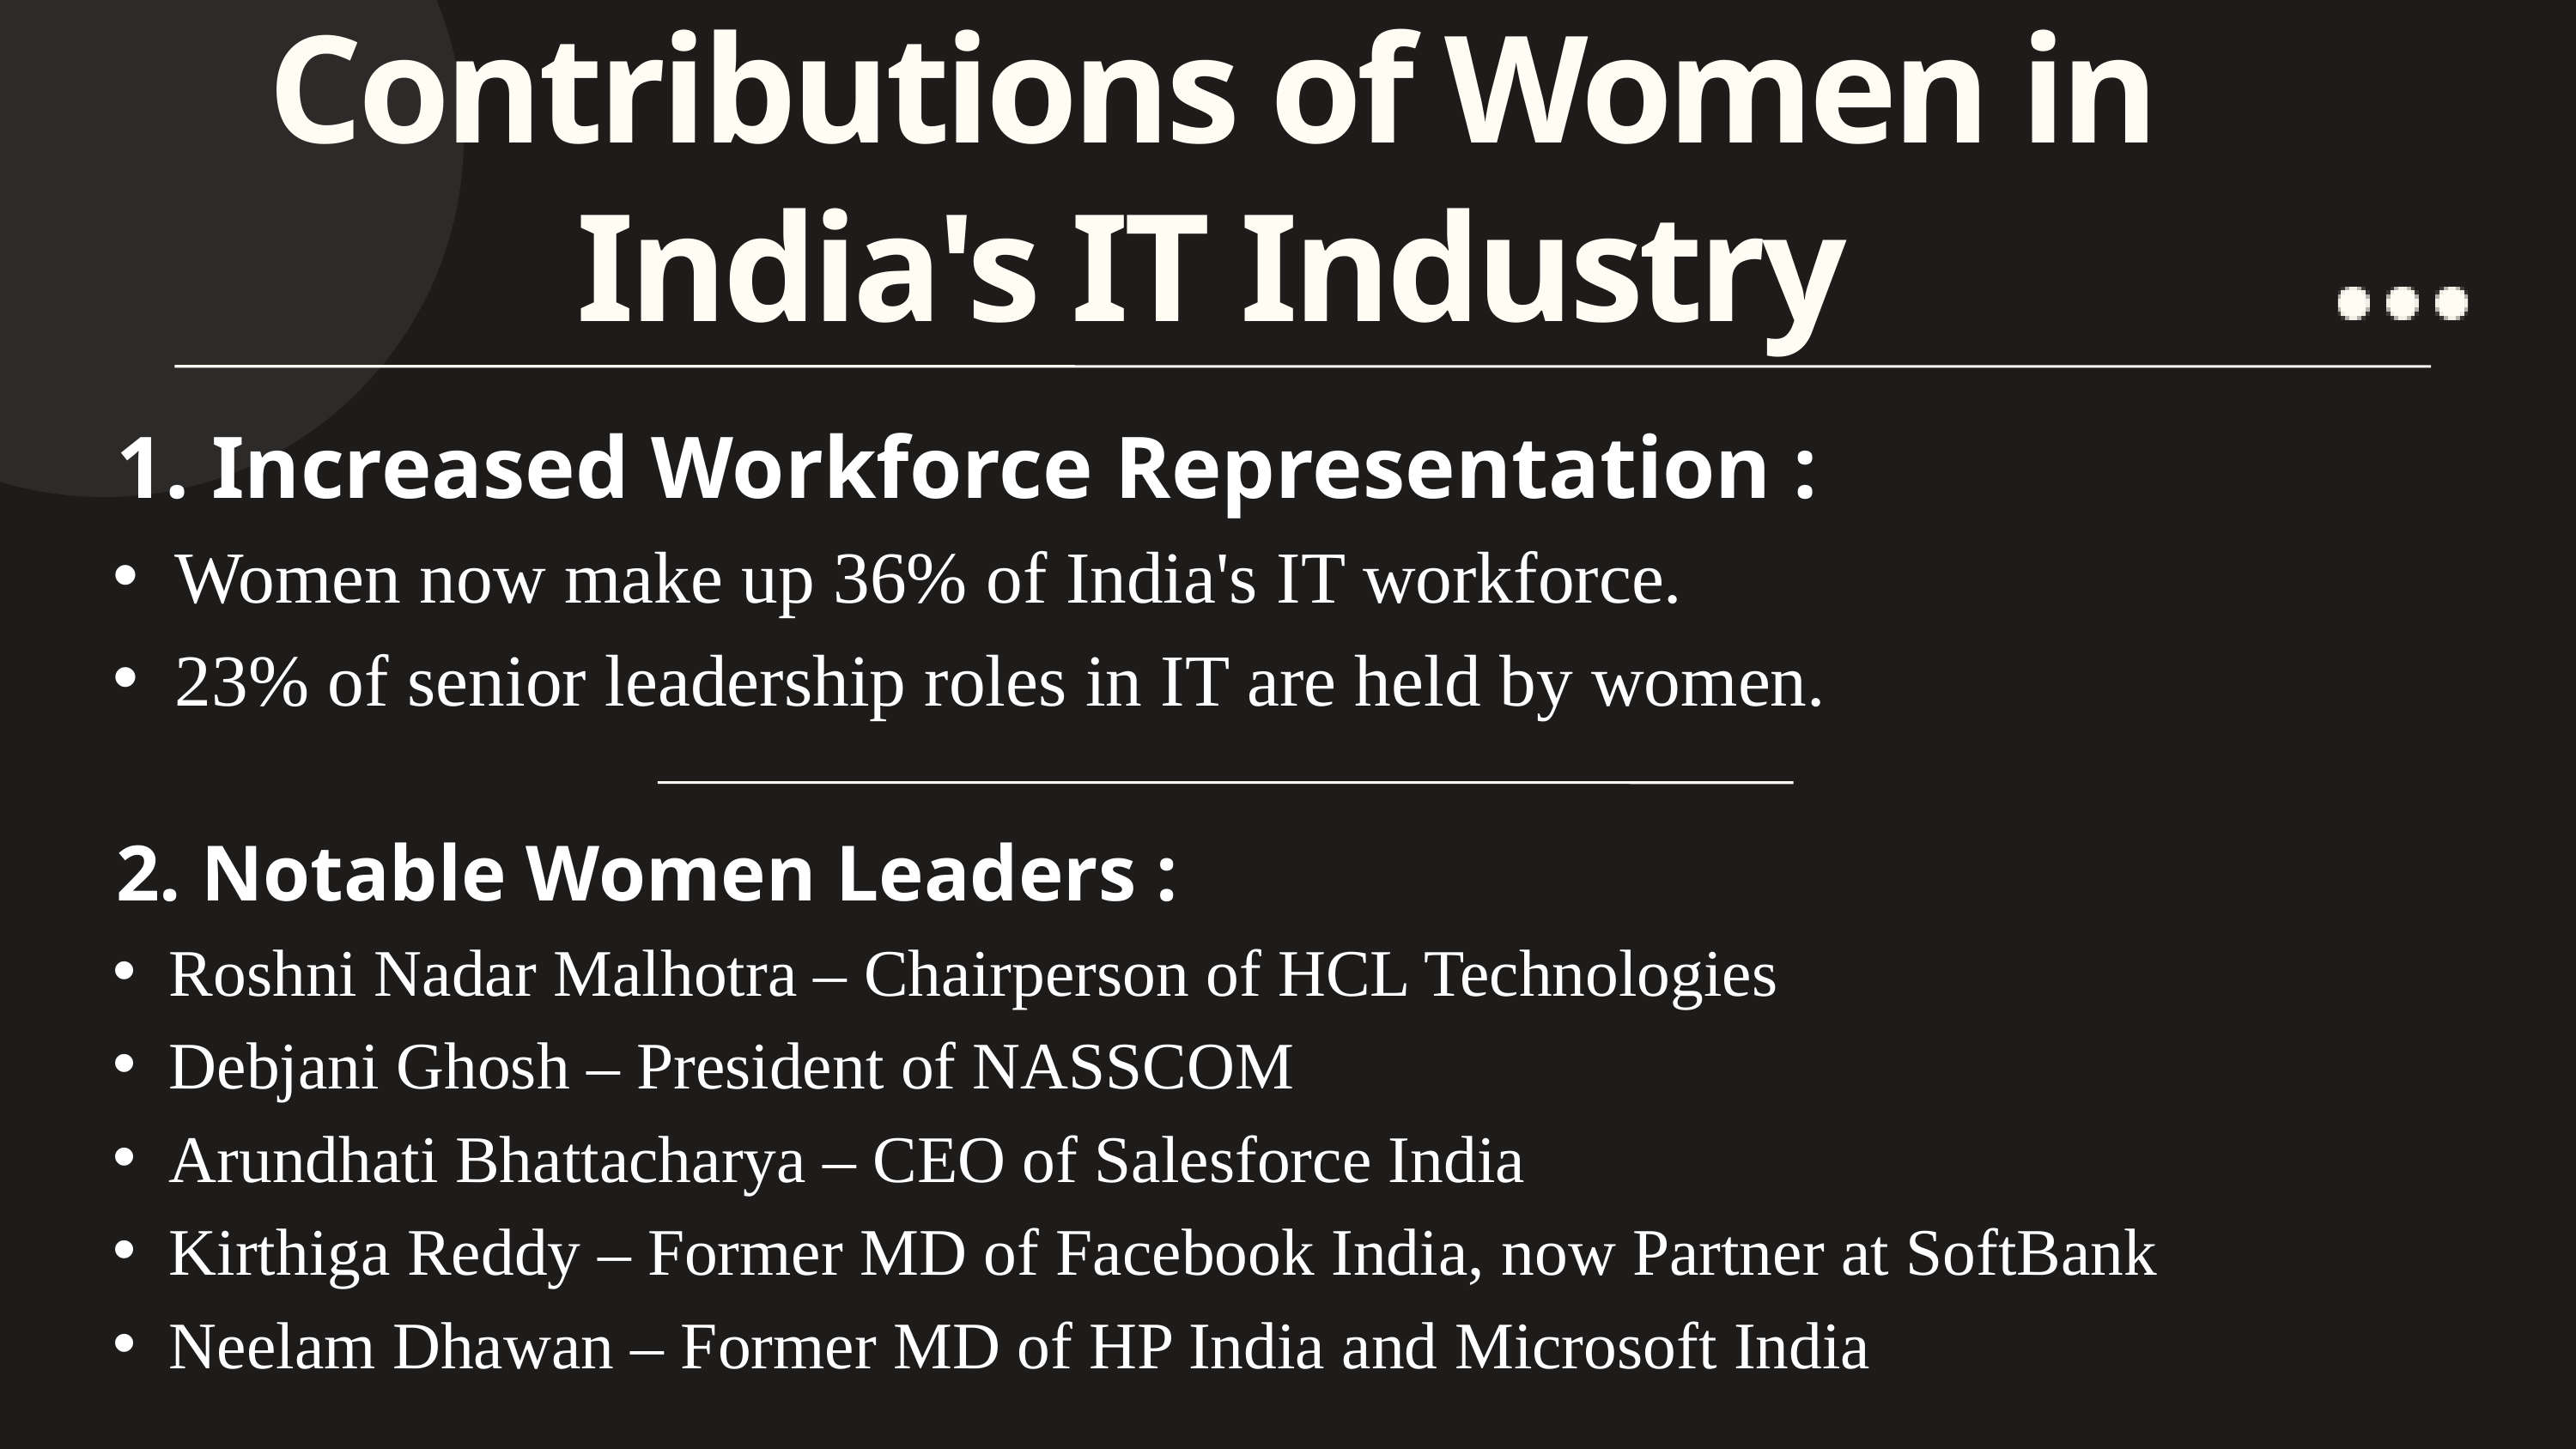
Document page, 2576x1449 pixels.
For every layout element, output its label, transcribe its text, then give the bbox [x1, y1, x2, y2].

text_box Contributions of Women in India's IT Industry [469, 0, 2177, 352]
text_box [0, 0, 465, 498]
text_box 2. Notable Women Leaders : Roshni Nadar Malhotra – Chairperson of HCL Technologies Debjani Ghosh – President of NASSCOM Arundhati Bhattacharya – CEO of Salesforce India Kirthiga Reddy – Former MD of Facebook India, now Partner at SoftBank Neelam Dhawan – Former MD of HP India and Microsoft India [56, 809, 2471, 1449]
text_box [2337, 287, 2469, 320]
text_box 1. Increased Workforce Representation : Women now make up 36% of India's IT workforce. 23% of senior leadership roles in IT are held by women. [50, 396, 2373, 824]
